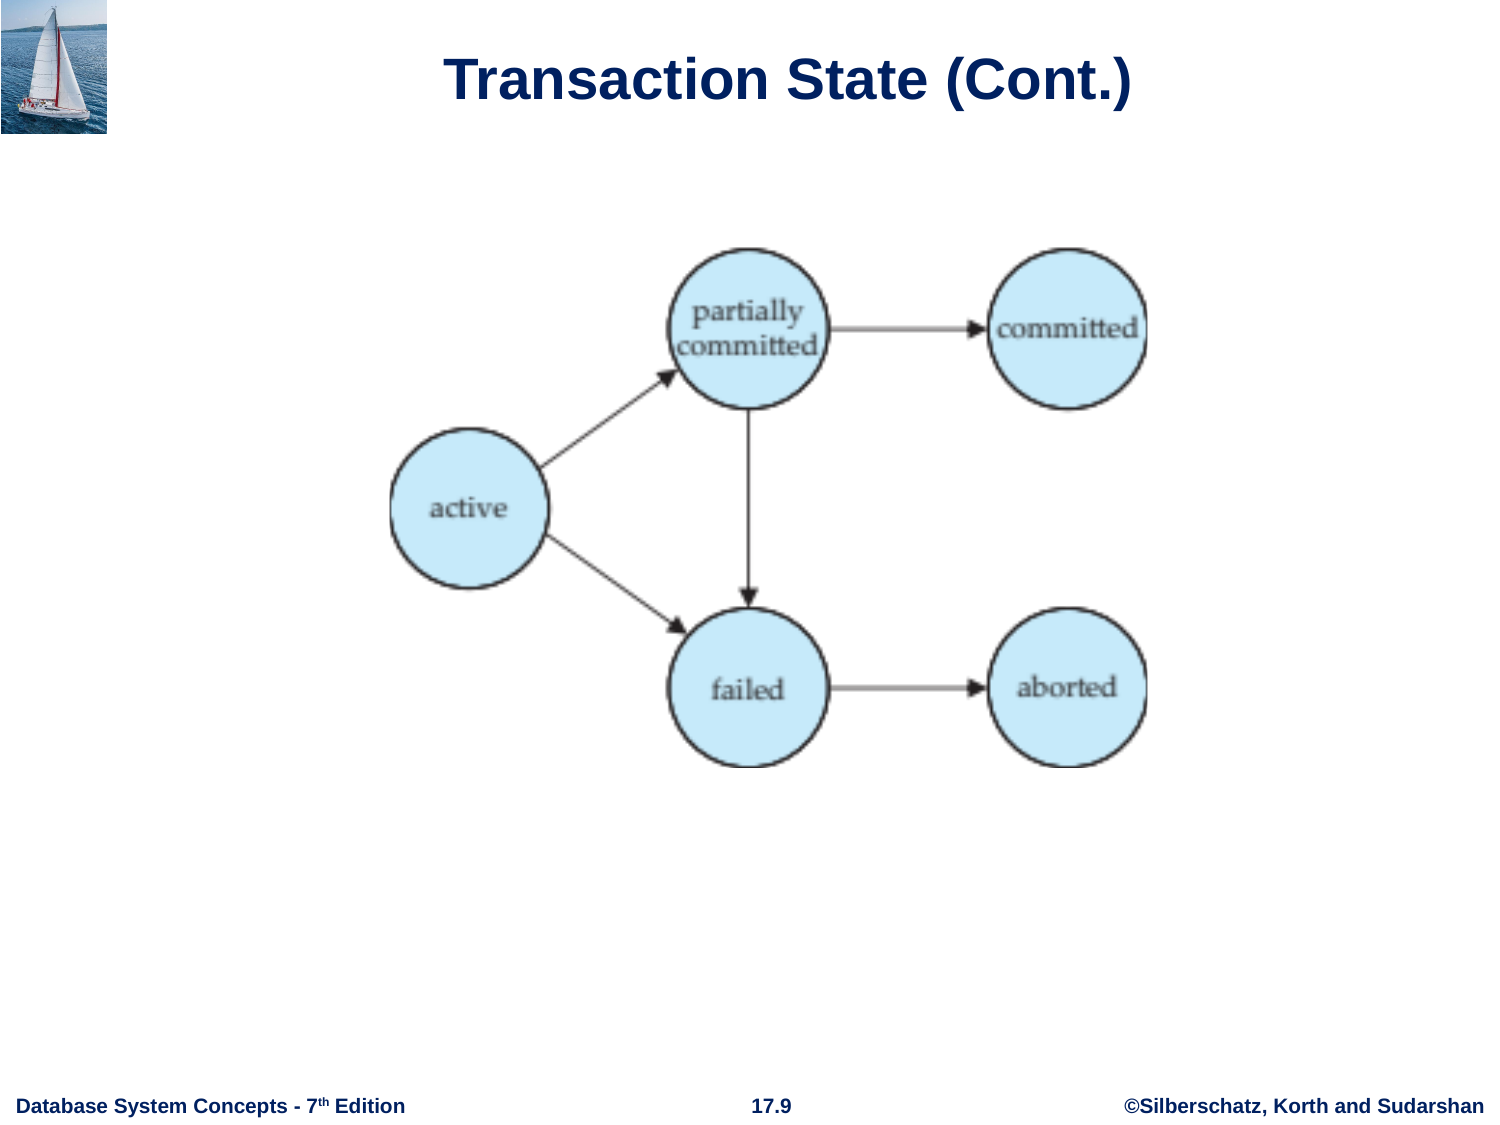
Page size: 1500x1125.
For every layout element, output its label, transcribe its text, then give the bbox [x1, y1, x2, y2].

title Transaction State (Cont.) [125, 18, 1452, 120]
picture [389, 246, 1148, 768]
picture [1, 0, 107, 134]
